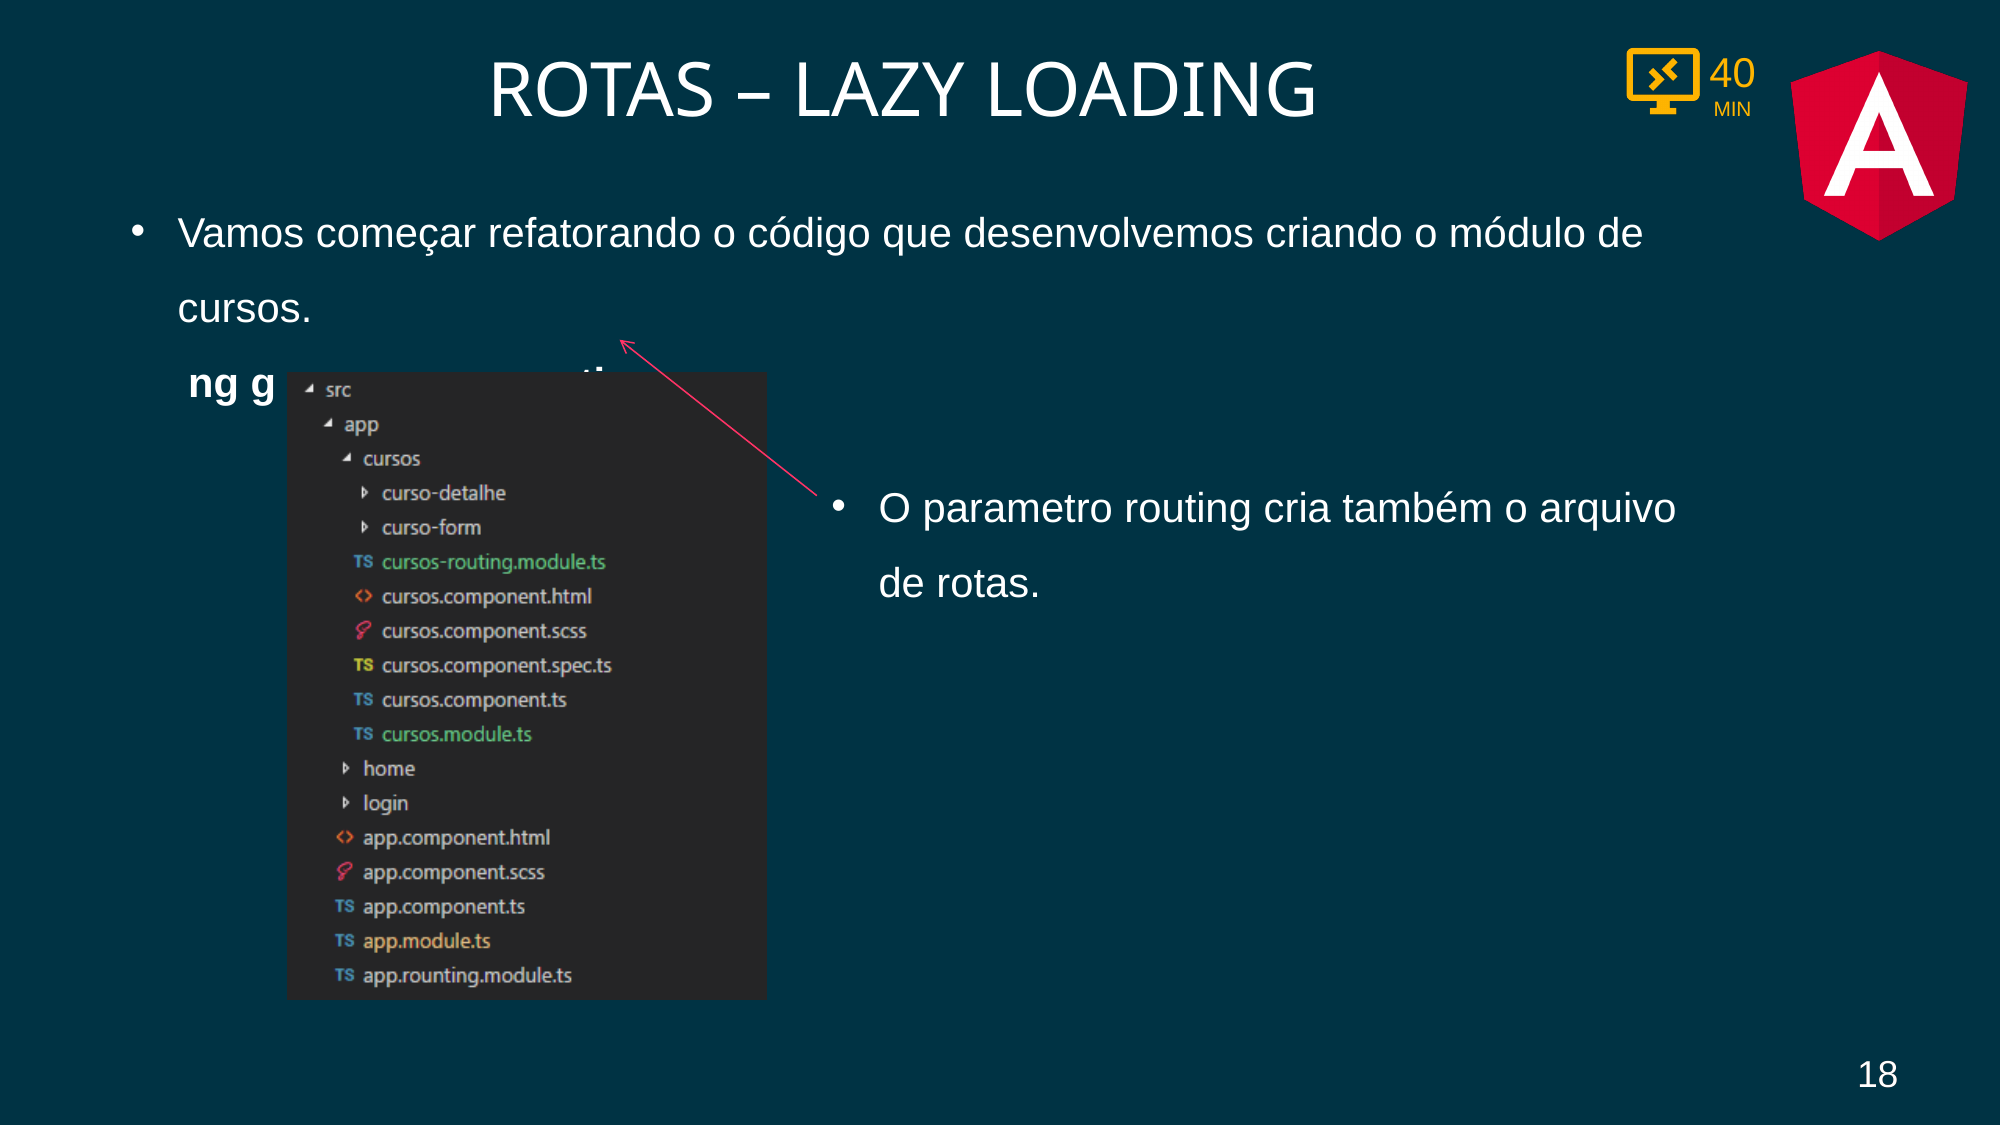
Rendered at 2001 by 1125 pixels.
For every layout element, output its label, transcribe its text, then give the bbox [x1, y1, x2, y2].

picture [1791, 52, 1967, 240]
picture [288, 372, 766, 999]
text_box Vamos começar refatorando o código que desenvolvemos criando o módulo de cursos. ng g m cursos --routing [115, 173, 1801, 413]
text_box 18 [1842, 1042, 1924, 1103]
text_box 40 MIN [1694, 38, 1755, 128]
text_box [619, 339, 818, 496]
text_box Rotas – Lazy Loading [70, 51, 1755, 189]
picture [1627, 48, 1699, 114]
text_box O parametro routing cria também o arquivo de rotas. [816, 448, 1726, 613]
